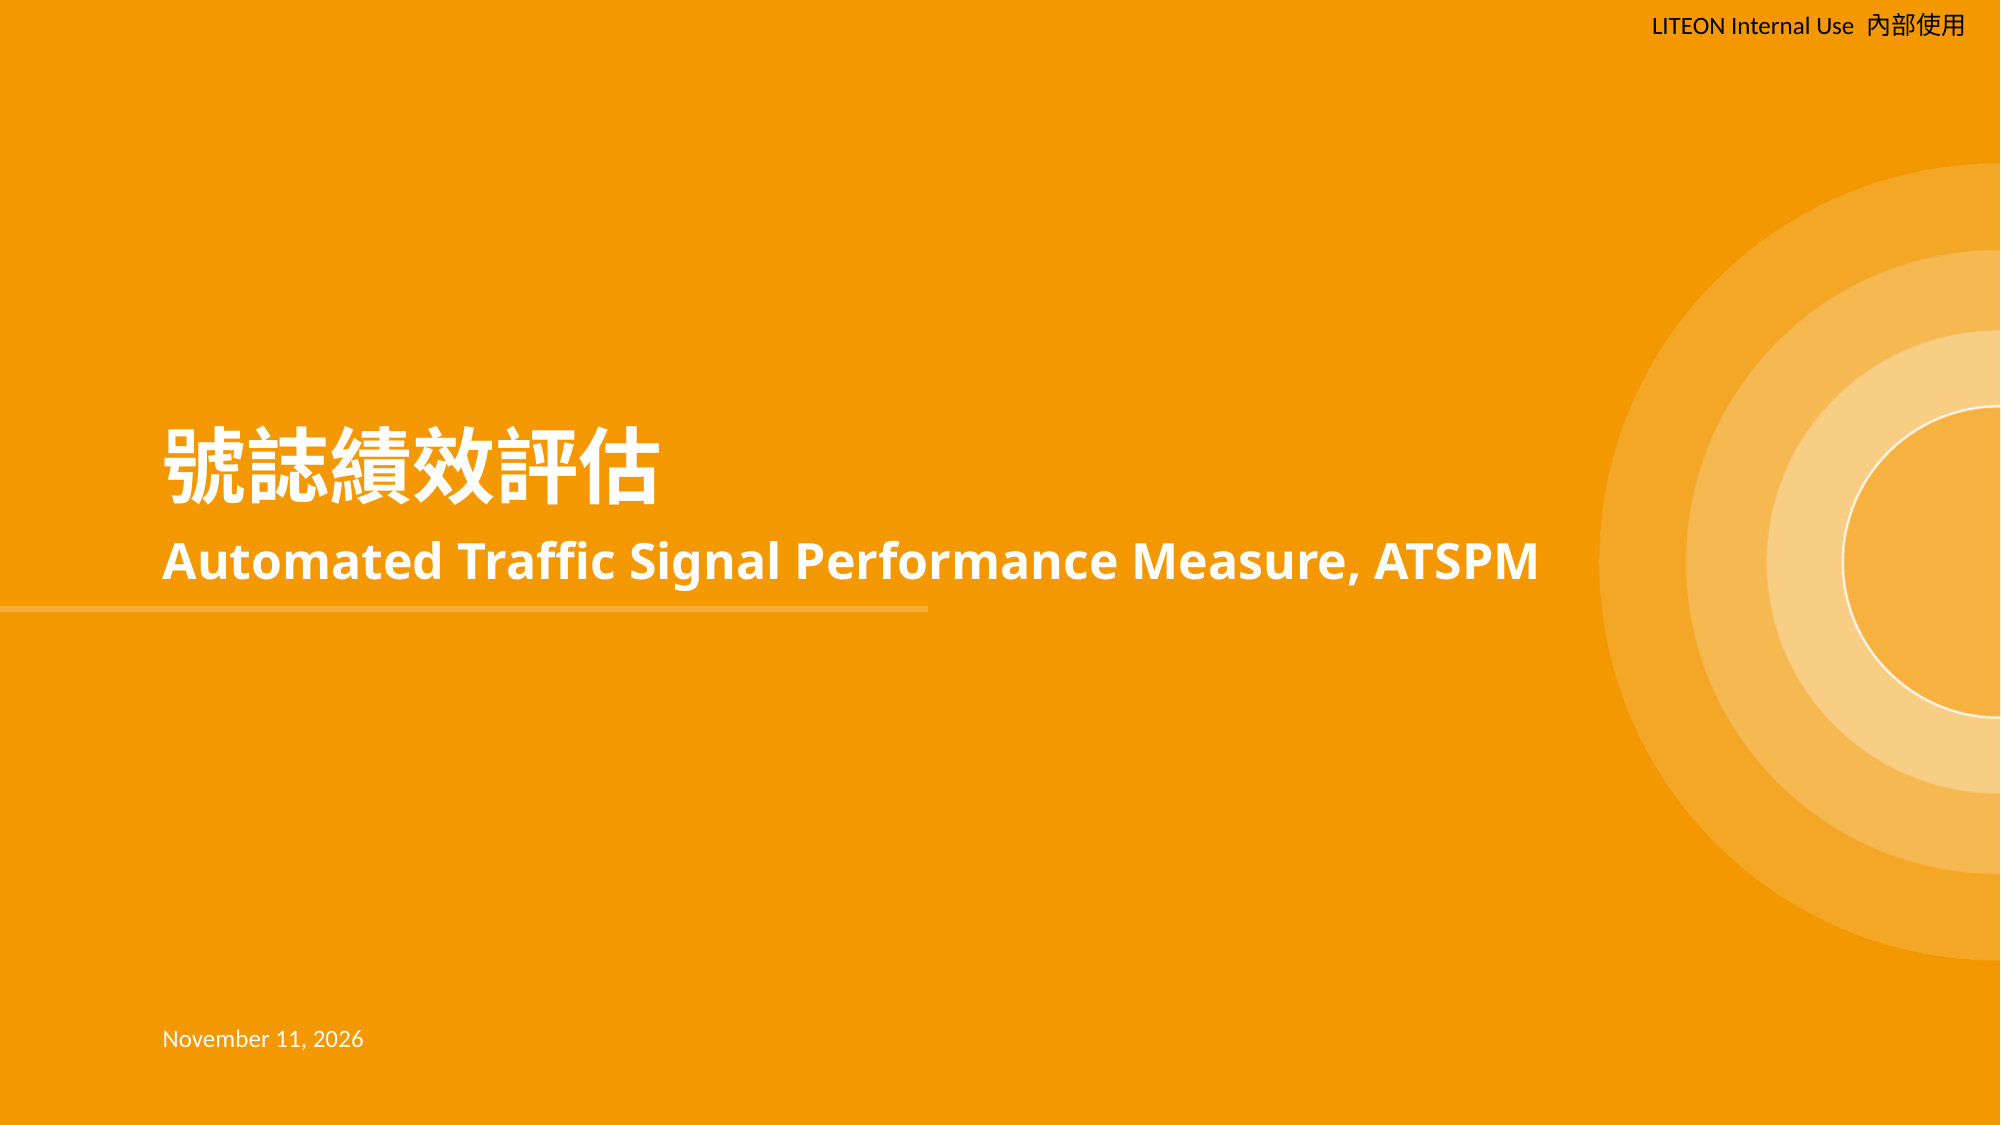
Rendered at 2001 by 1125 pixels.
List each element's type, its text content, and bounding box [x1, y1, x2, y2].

picture [1576, 131, 2001, 994]
list 號誌績效評估 Automated Traffic Signal Performance Measure, ATSPM [147, 311, 1582, 598]
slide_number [147, 1008, 598, 1068]
